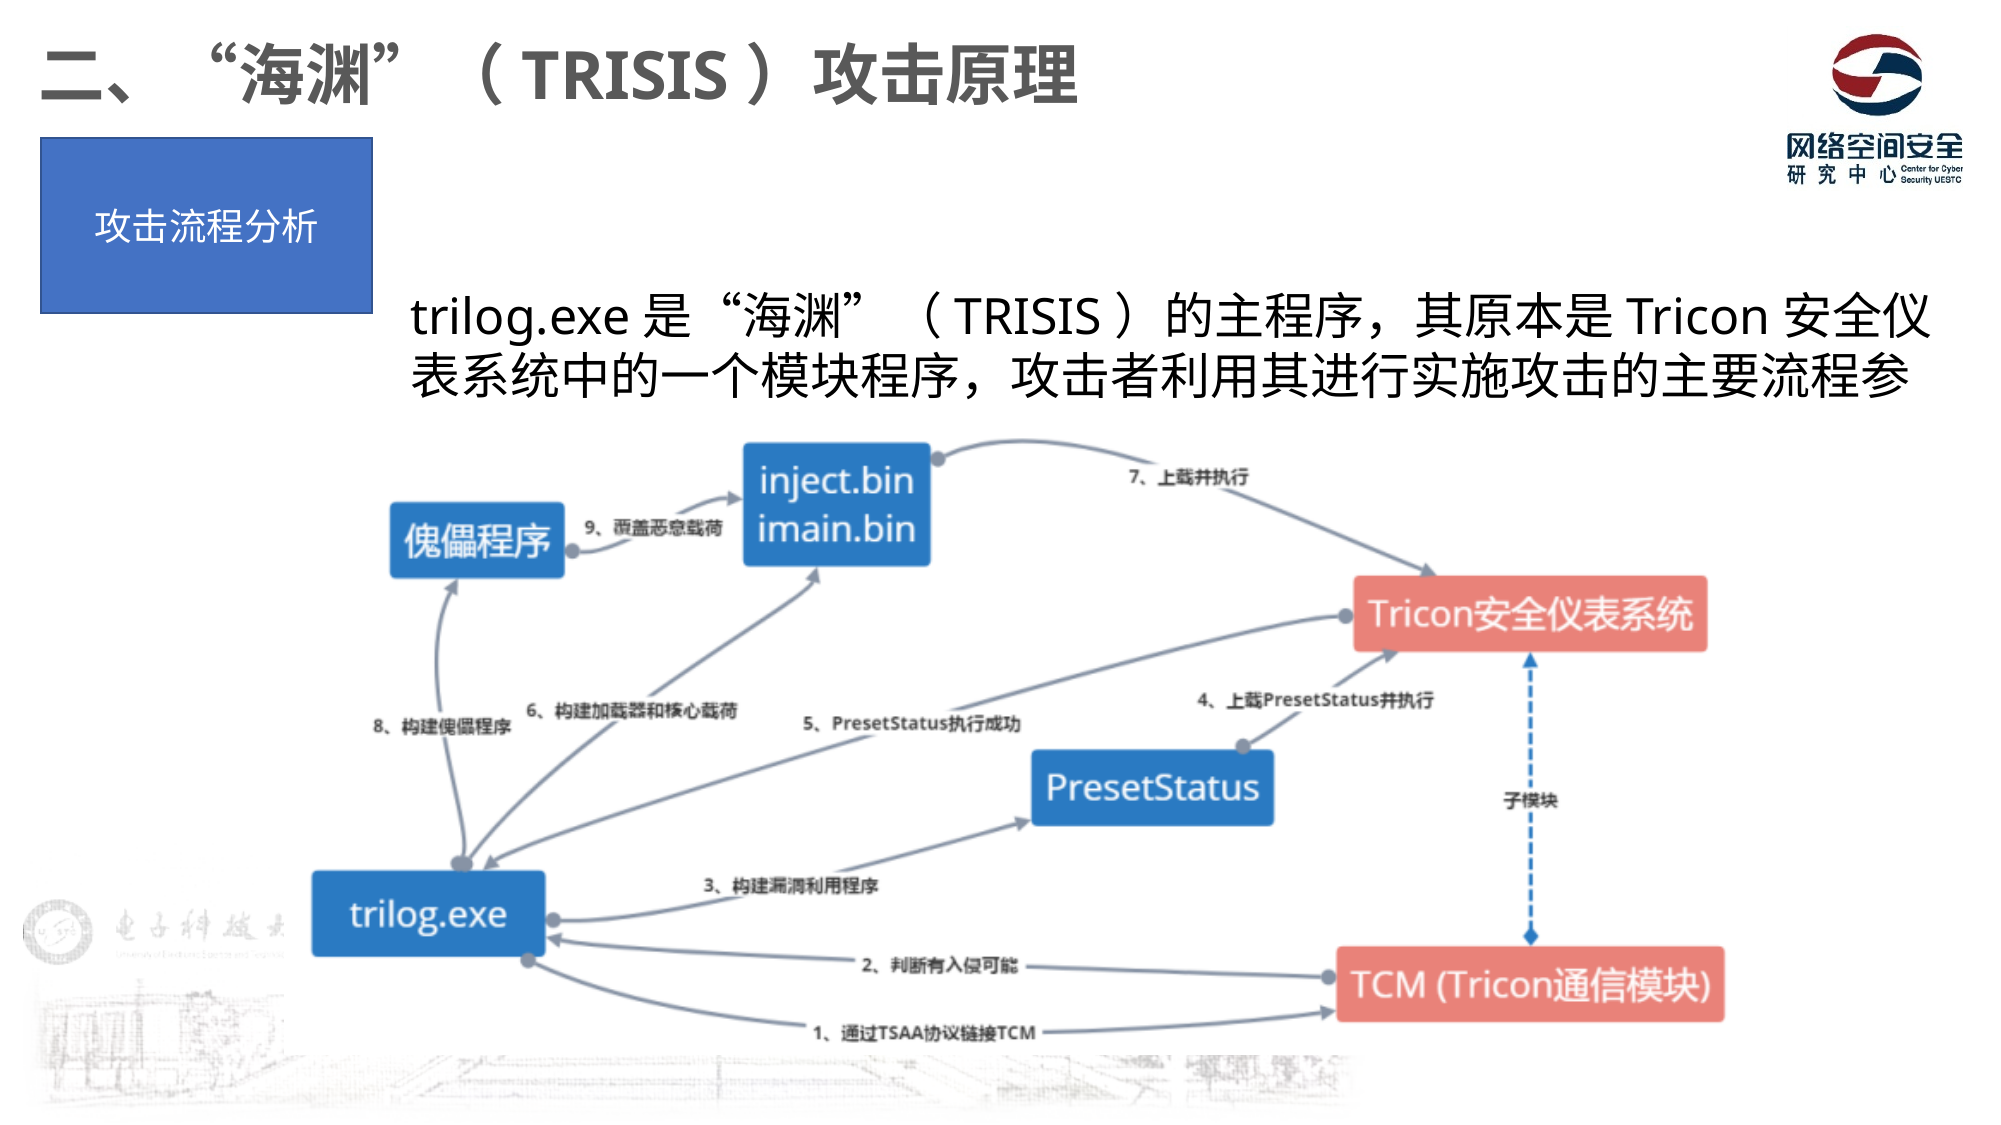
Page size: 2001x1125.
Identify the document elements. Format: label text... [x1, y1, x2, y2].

picture [284, 413, 1758, 1055]
text_box 攻击流程分析 [40, 137, 373, 314]
picture [1787, 26, 1963, 191]
text_box trilog.exe是“海渊”（TRISIS）的主程序，其原本是Tricon安全仪表系统中的一个模块程序，攻击者利用其进行实施攻击的主要流程参见图2-4 [395, 277, 1959, 472]
text_box 二、“海渊”（TRISIS）攻击原理 [23, 25, 1678, 121]
